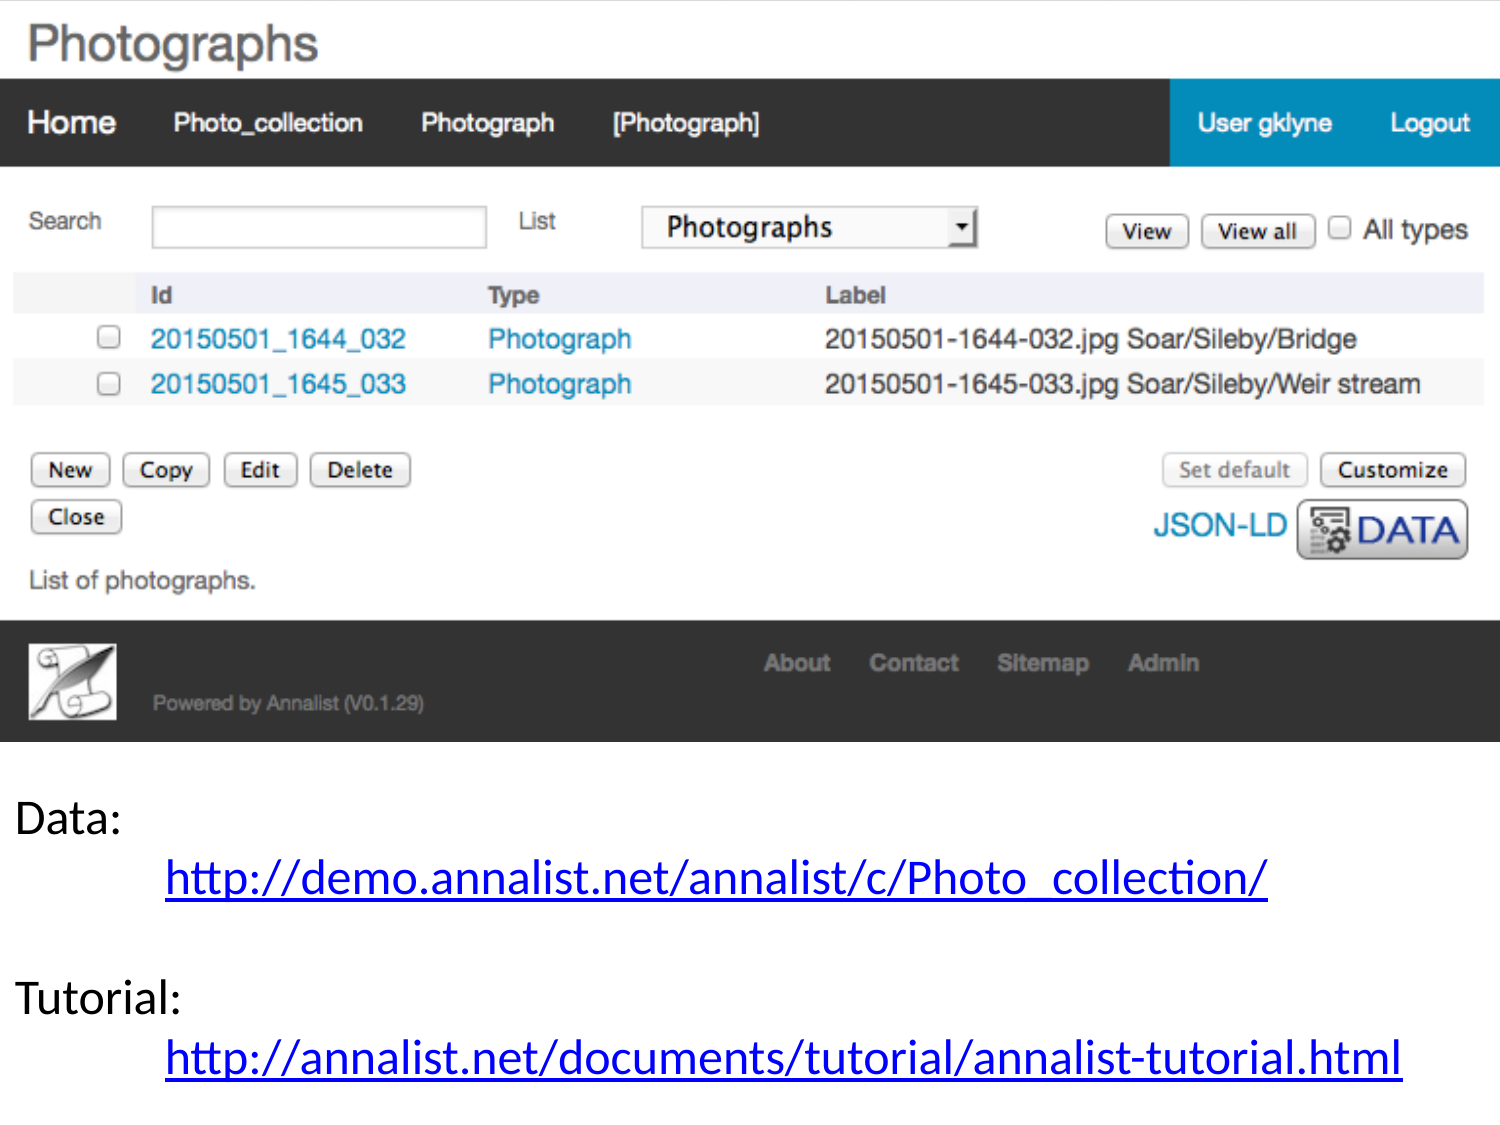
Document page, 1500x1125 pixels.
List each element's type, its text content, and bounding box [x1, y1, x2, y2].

picture [1392, 112, 1470, 137]
picture [1199, 112, 1253, 133]
text_box Data: http://demo.annalist.net/annalist/c/Photo_collection/ Tutorial: http://annalist.net/documents/tutorial/annalist-tutorial.html [0, 777, 1500, 1093]
picture [1258, 112, 1333, 137]
picture [0, 0, 1500, 742]
